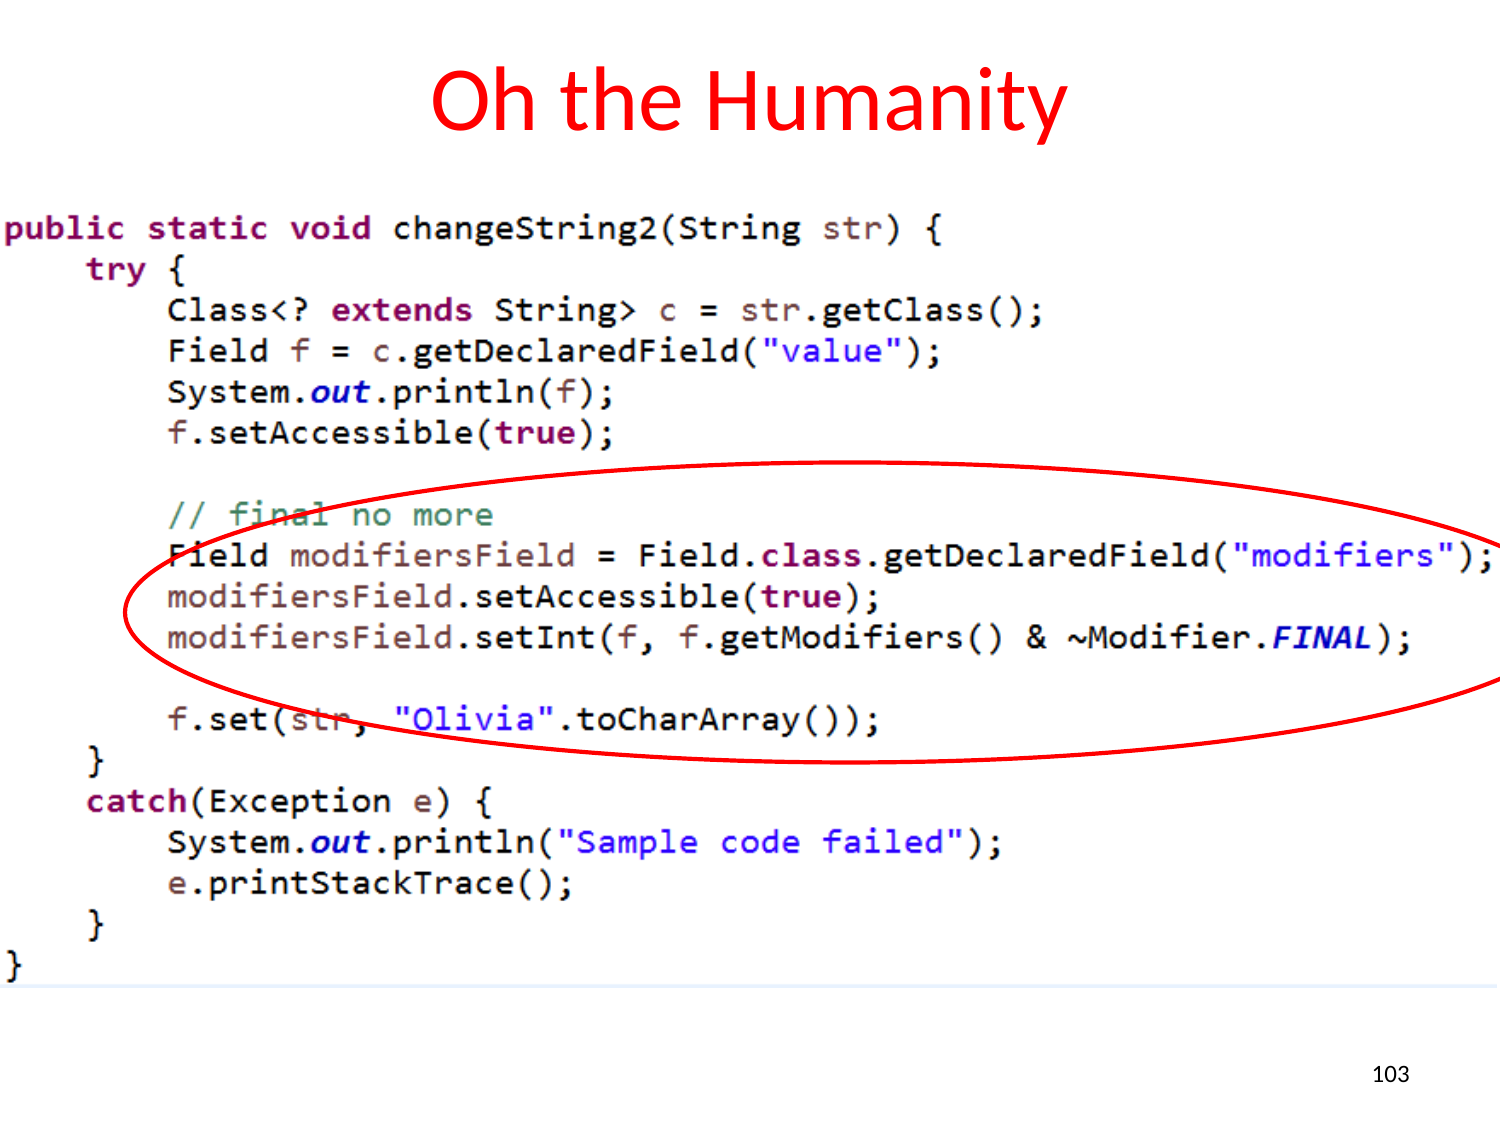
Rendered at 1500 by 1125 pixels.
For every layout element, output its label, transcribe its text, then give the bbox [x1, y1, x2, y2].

picture [0, 207, 1497, 988]
title Oh the Humanity [75, 0, 1425, 188]
slide_number 103 [1074, 1042, 1425, 1103]
